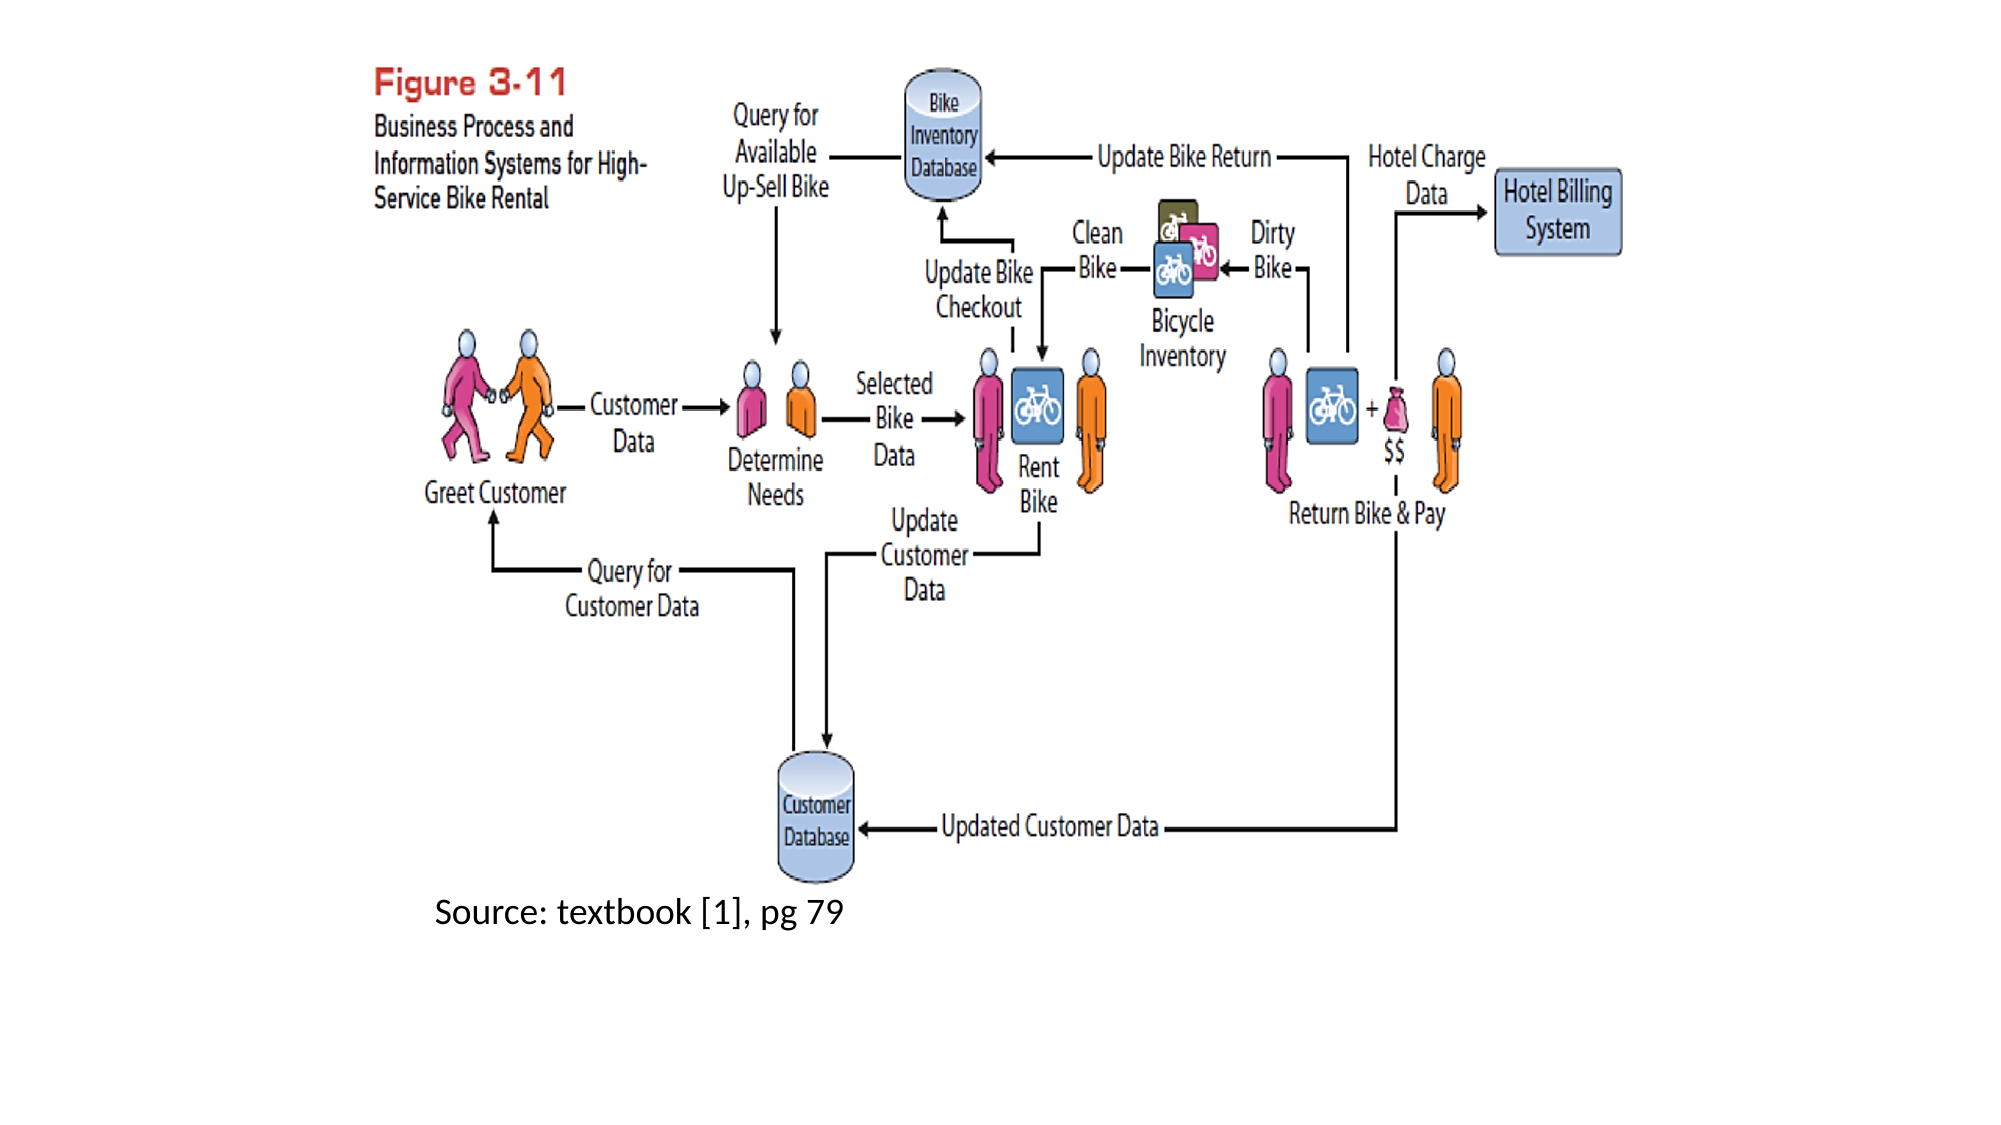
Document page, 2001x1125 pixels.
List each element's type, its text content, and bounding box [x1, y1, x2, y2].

picture [365, 62, 1635, 888]
text_box Source: textbook [1], pg 79 [419, 897, 1242, 940]
